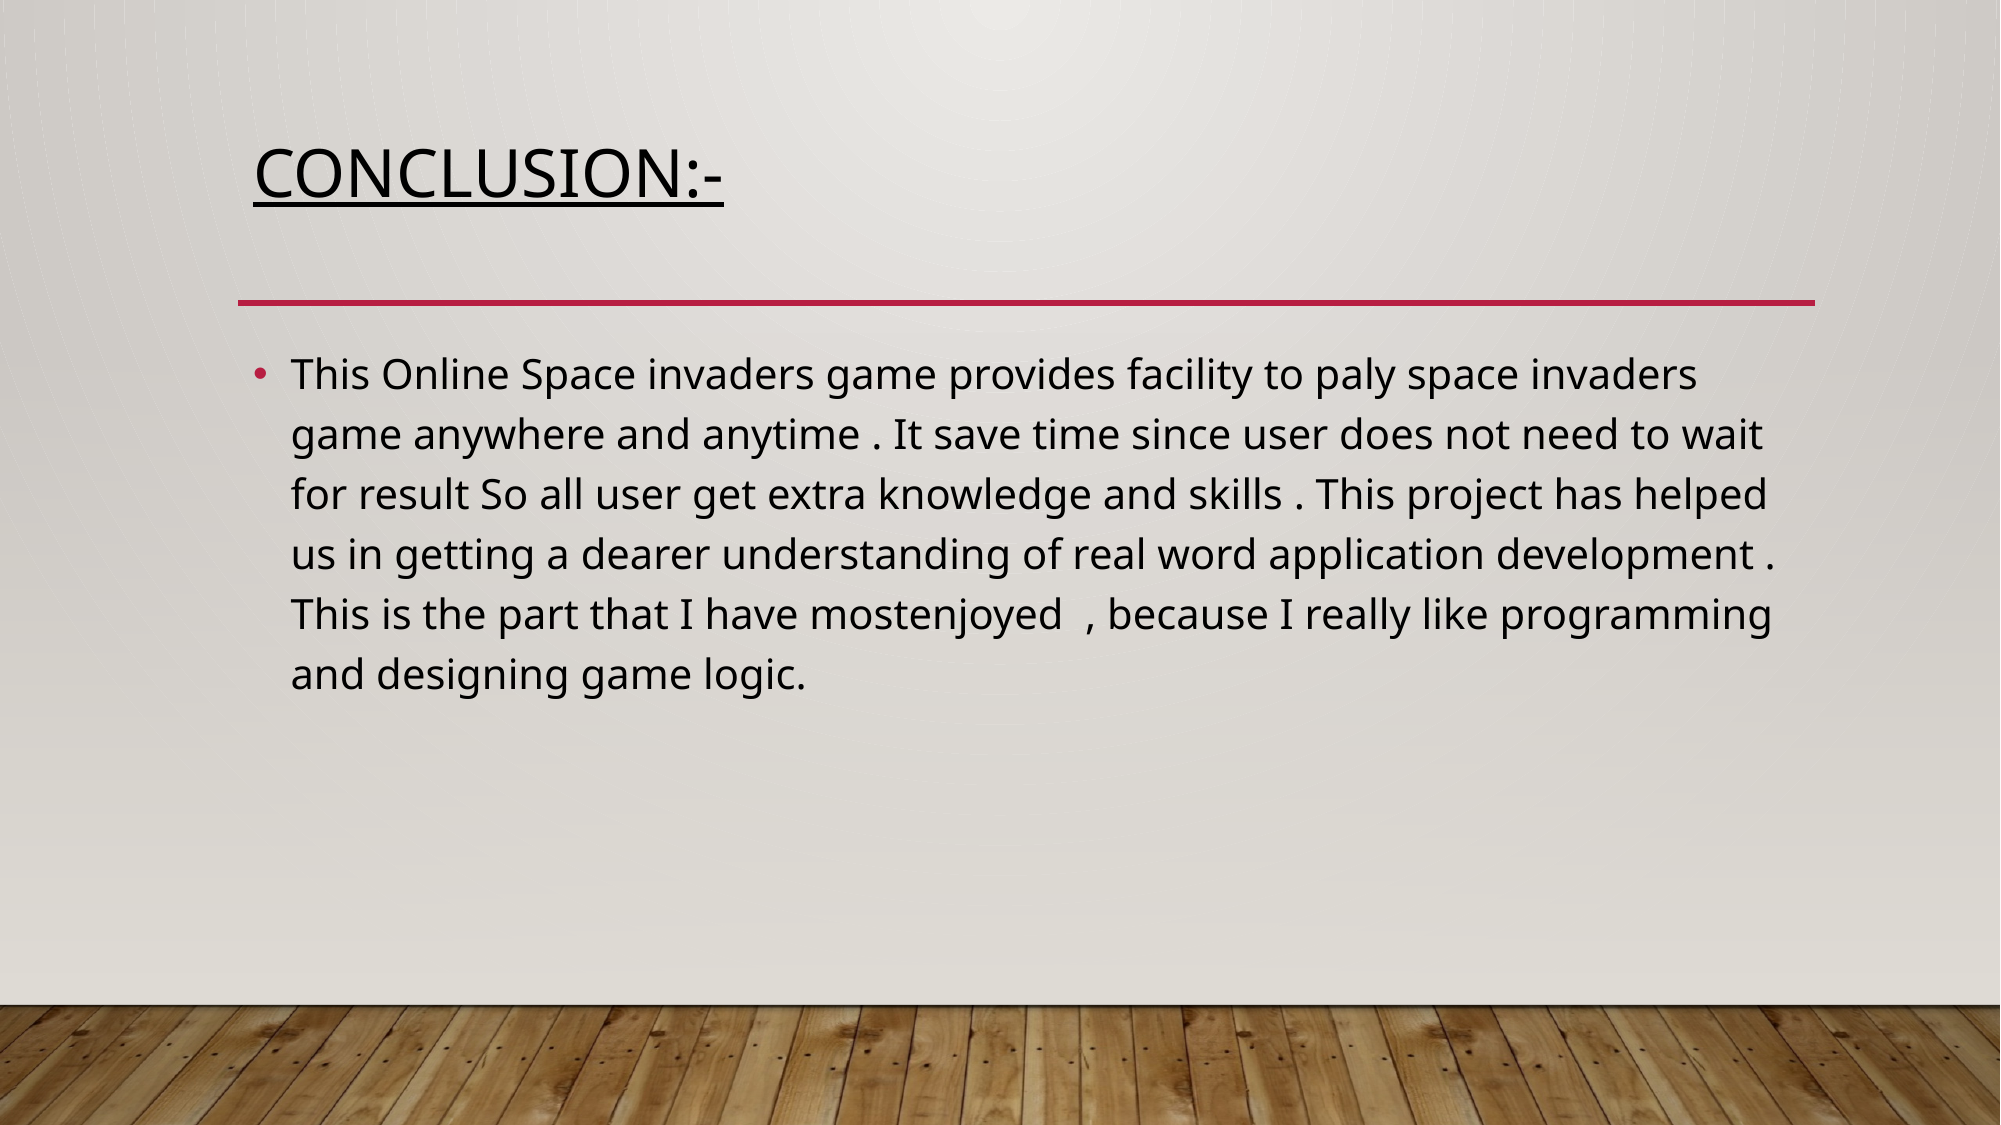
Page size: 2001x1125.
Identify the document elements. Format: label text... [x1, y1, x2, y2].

title CONCLUSION:- [238, 131, 1814, 305]
picture [0, 1005, 2000, 1125]
list This Online Space invaders game provides facility to paly space invaders game anywhere and anytime . It save time since user does not need to wait for result So all user get extra knowledge and skills . This project has helped us in getting a dearer understanding of real word application development . This is the part that I have mostenjoyed , because I really like programming and designing game logic. [238, 330, 1814, 897]
